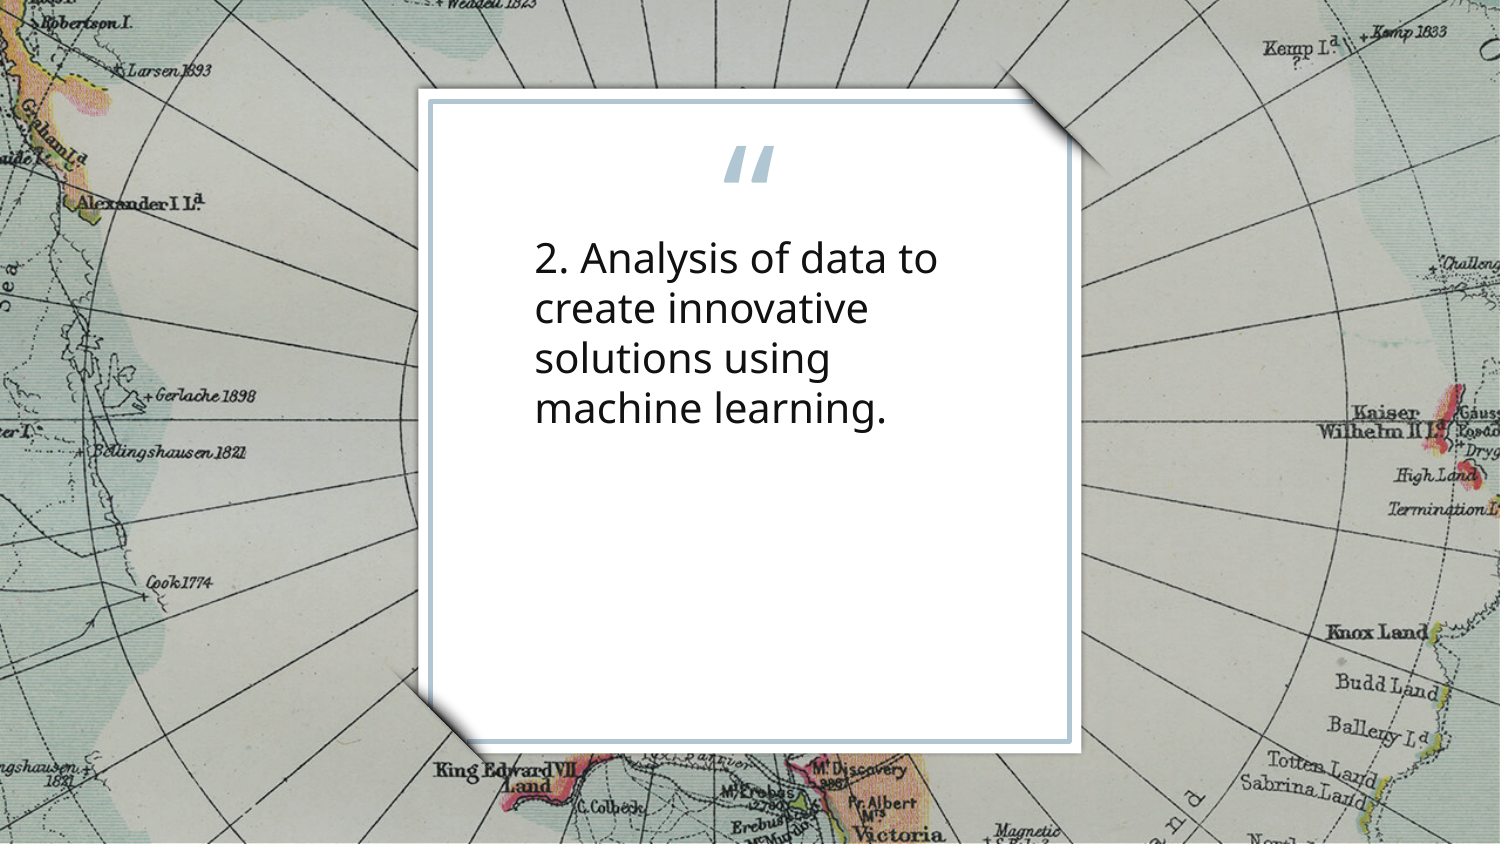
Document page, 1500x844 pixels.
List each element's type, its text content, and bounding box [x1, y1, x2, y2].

text_box [493, 194, 1006, 649]
text_box 2. Analysis of data to create innovative solutions using machine learning. [519, 224, 1017, 602]
text_box [704, 753, 795, 844]
picture [0, 0, 1500, 844]
